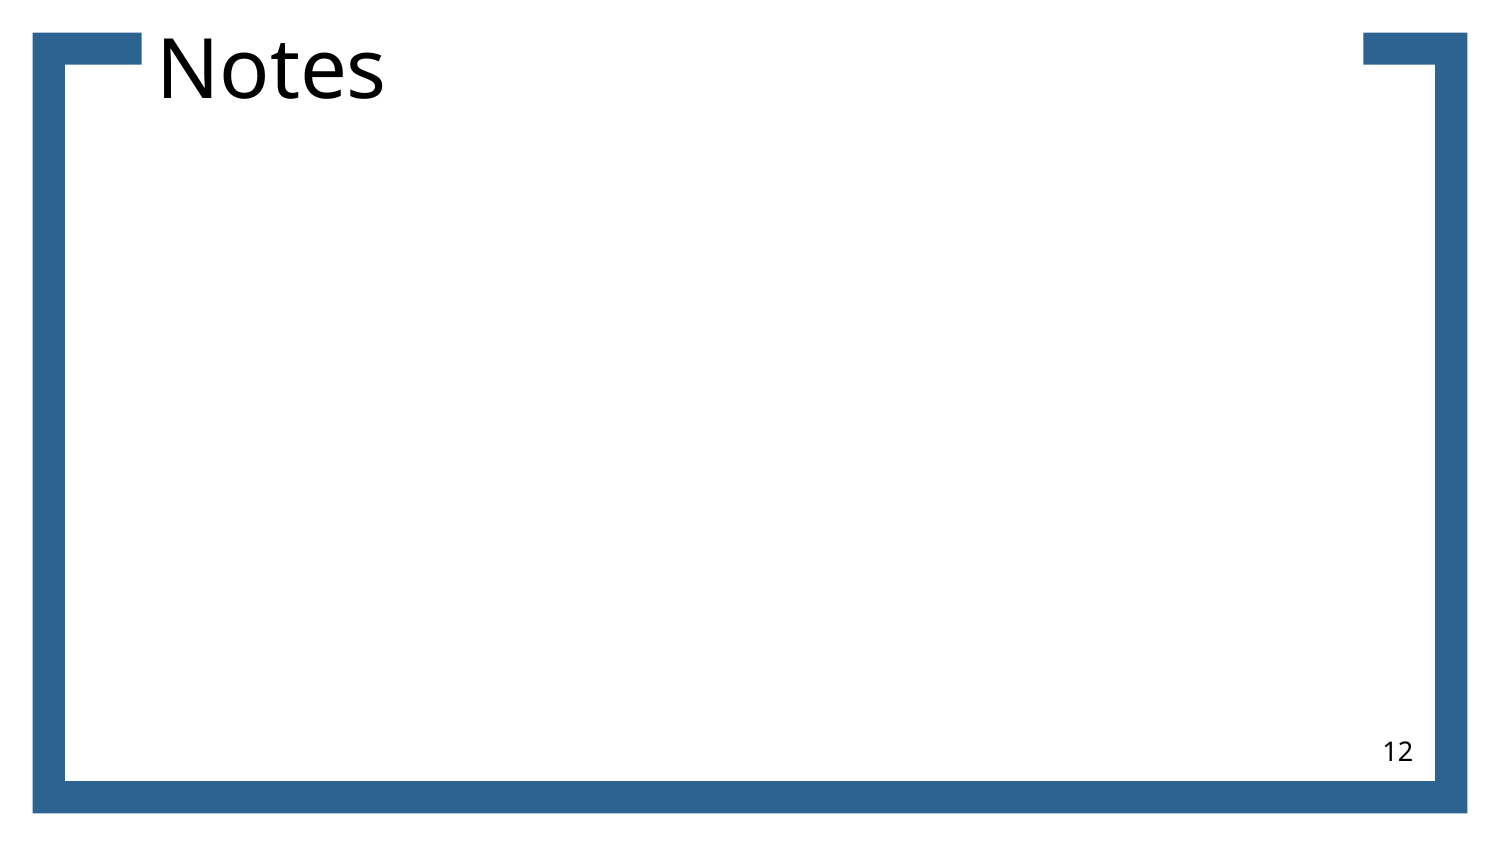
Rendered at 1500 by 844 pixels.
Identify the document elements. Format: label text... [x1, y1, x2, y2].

slide_number 12 [1363, 718, 1429, 788]
title Notes [141, 0, 1364, 151]
